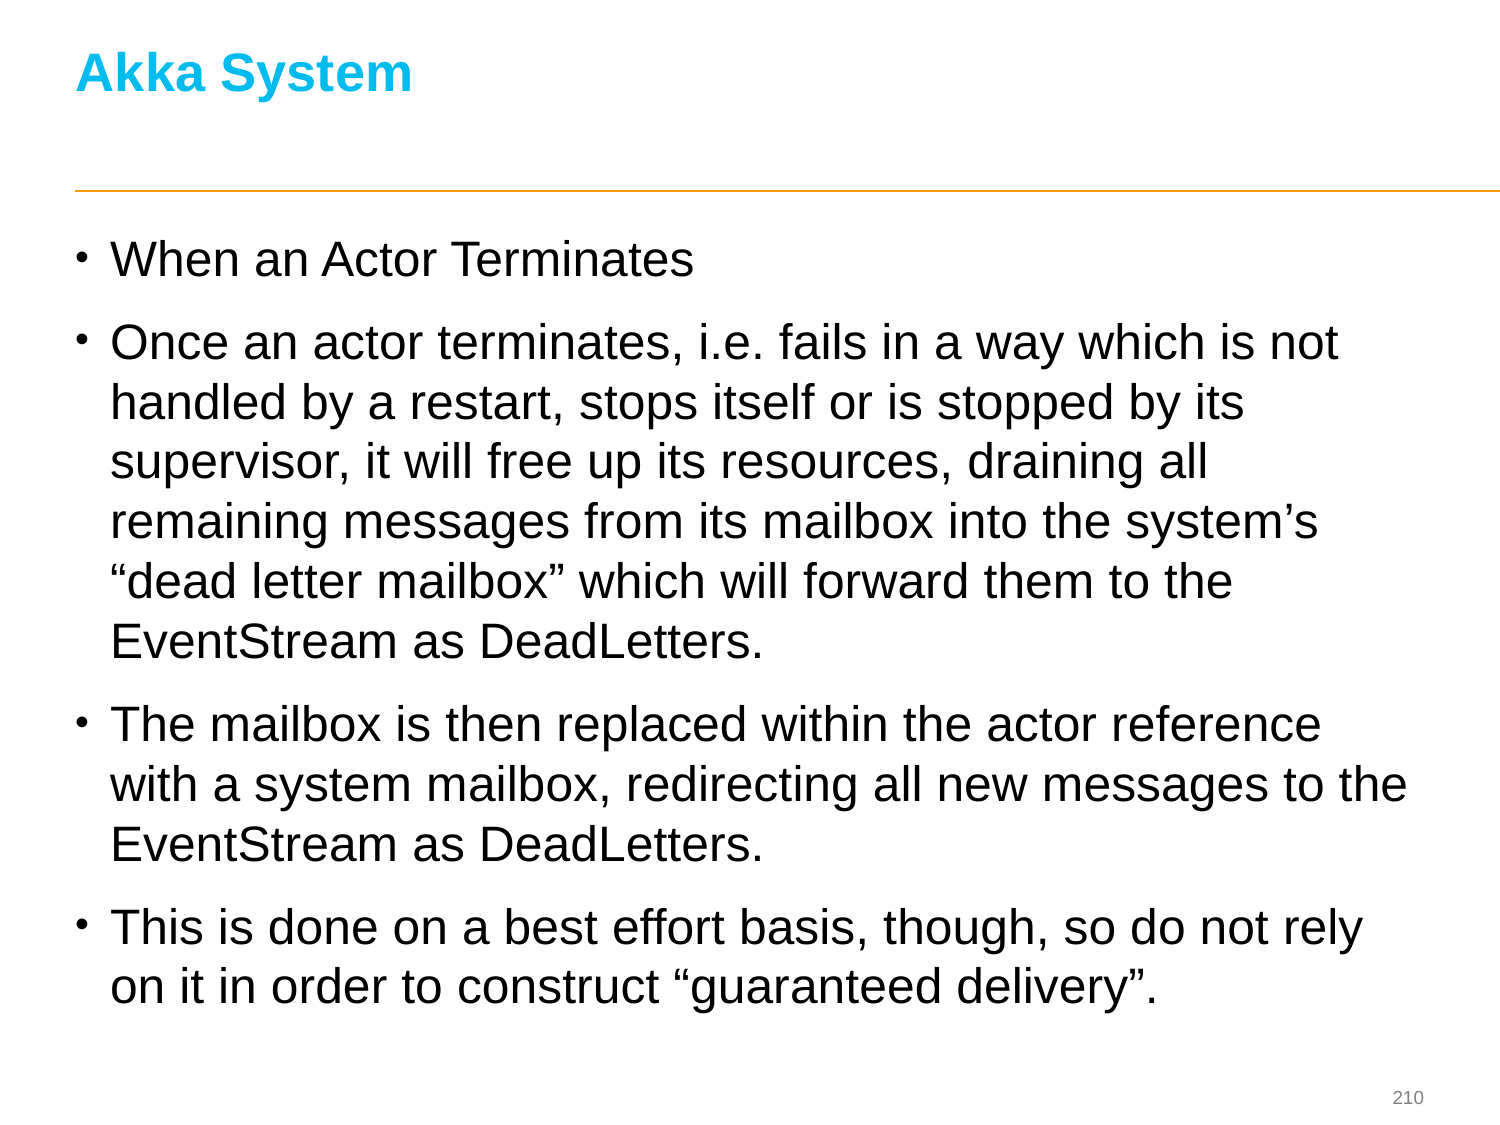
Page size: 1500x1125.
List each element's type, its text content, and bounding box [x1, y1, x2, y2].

title Akka System [75, 27, 1422, 157]
list When an Actor Terminates Once an actor terminates, i.e. fails in a way which is not handled by a restart, stops itself or is stopped by its supervisor, it will free up its resources, draining all remaining messages from its mailbox into the system’s “dead letter mailbox” which will forward them to the EventStream as DeadLetters. The mailbox is then replaced within the actor reference with a system mailbox, redirecting all new messages to the EventStream as DeadLetters. This is done on a best effort basis, though, so do not rely on it in order to construct “guaranteed delivery”. [75, 226, 1425, 1018]
